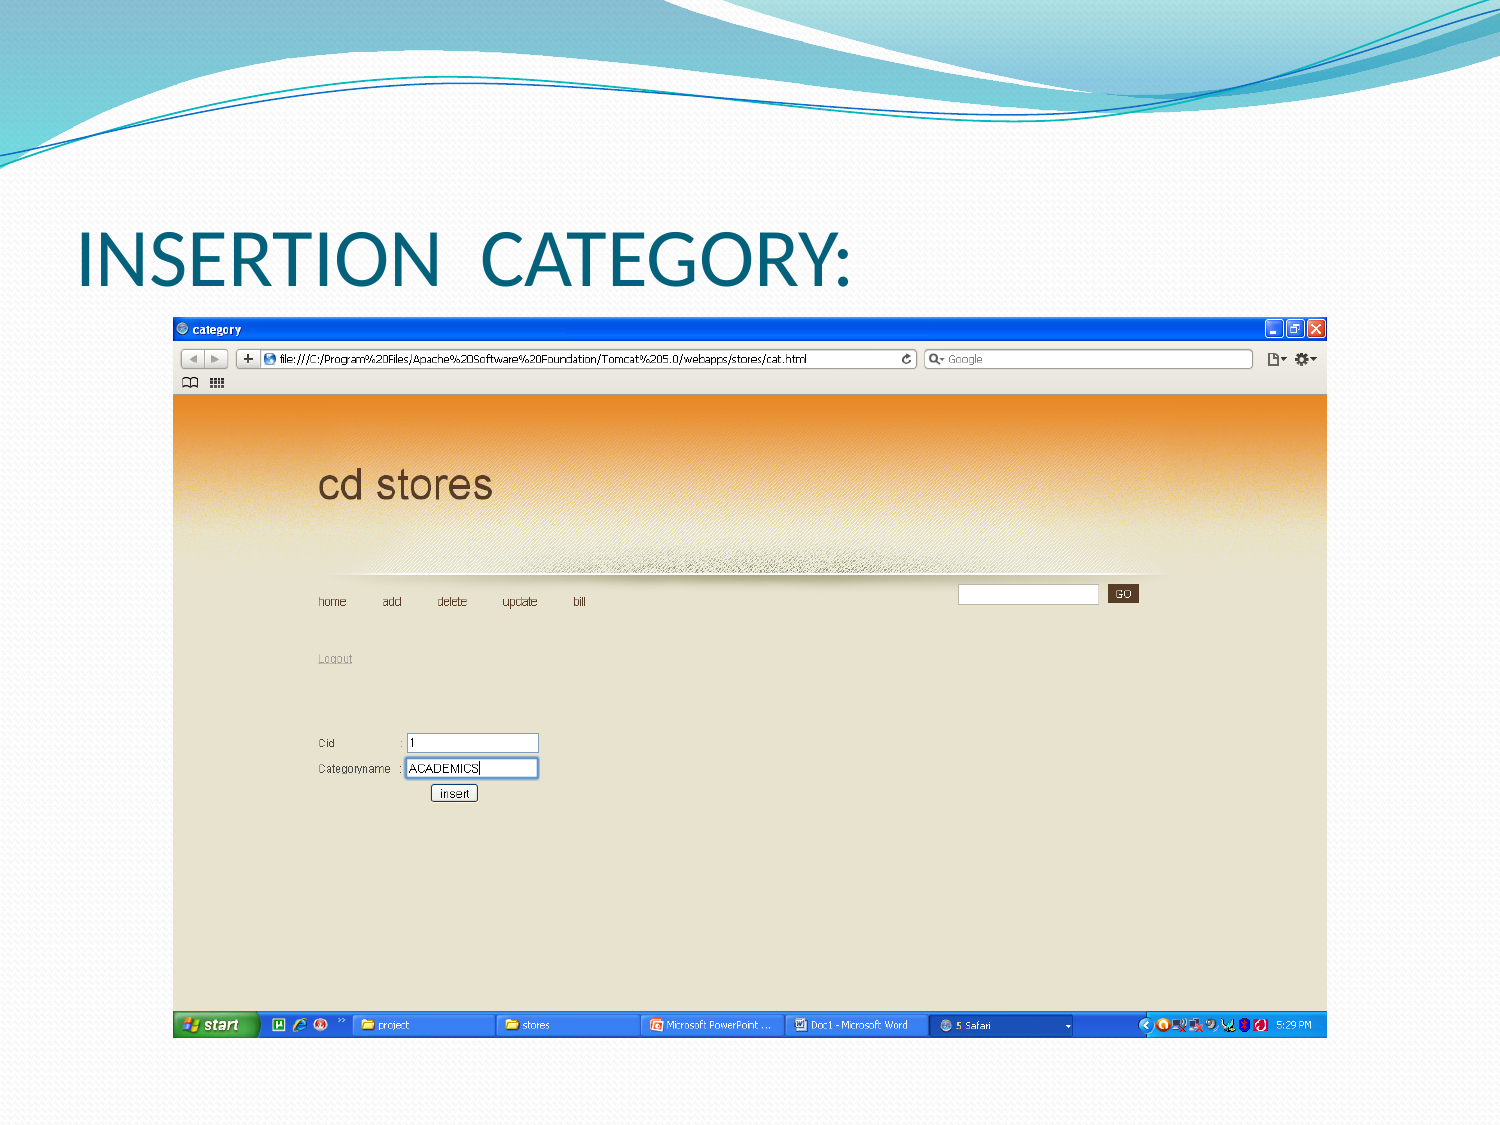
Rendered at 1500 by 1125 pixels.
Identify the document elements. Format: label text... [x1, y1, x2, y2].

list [173, 317, 1327, 1038]
title INSERTION CATEGORY: [75, 115, 1425, 303]
